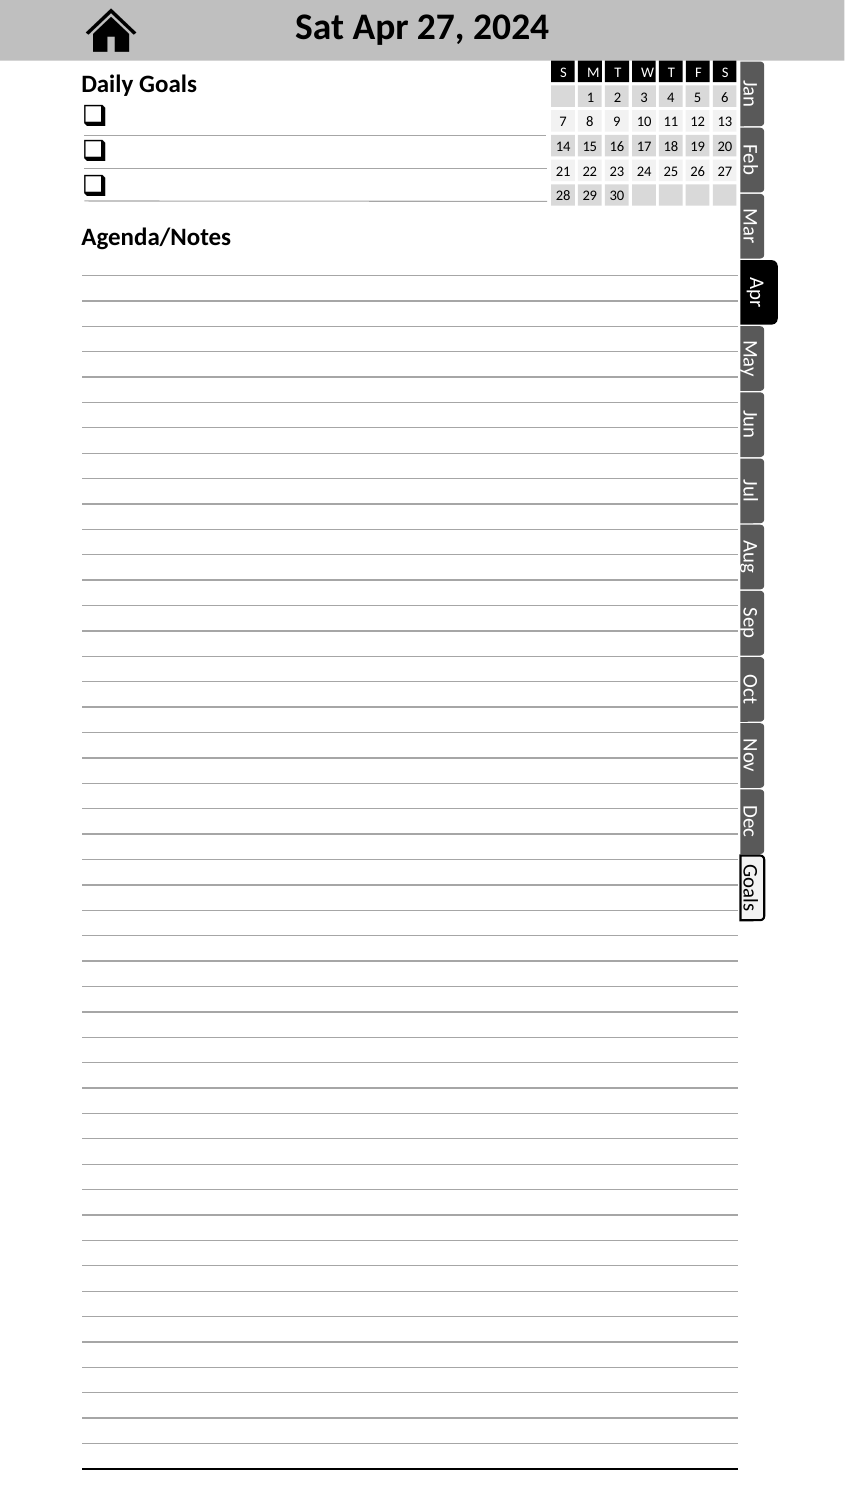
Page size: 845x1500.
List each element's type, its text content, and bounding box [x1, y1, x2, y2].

picture [82, 1, 140, 59]
list Sat Apr 27, 2024 [190, 0, 655, 61]
